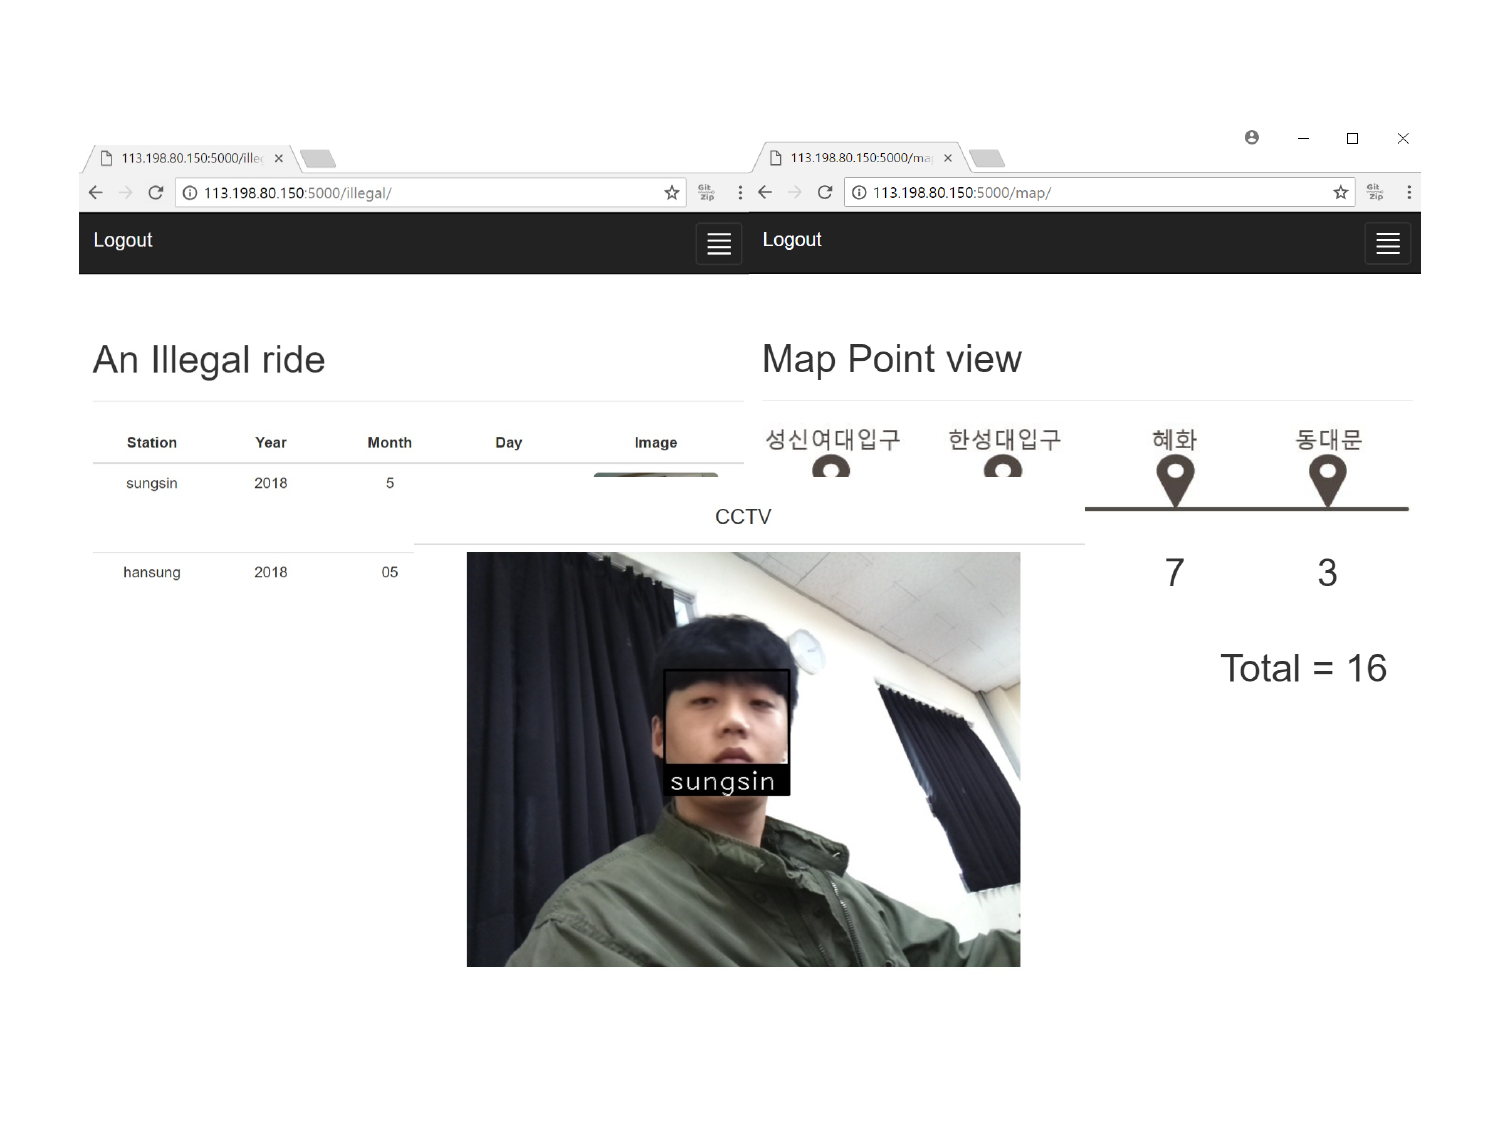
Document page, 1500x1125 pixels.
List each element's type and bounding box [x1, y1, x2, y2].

picture [79, 127, 1421, 980]
